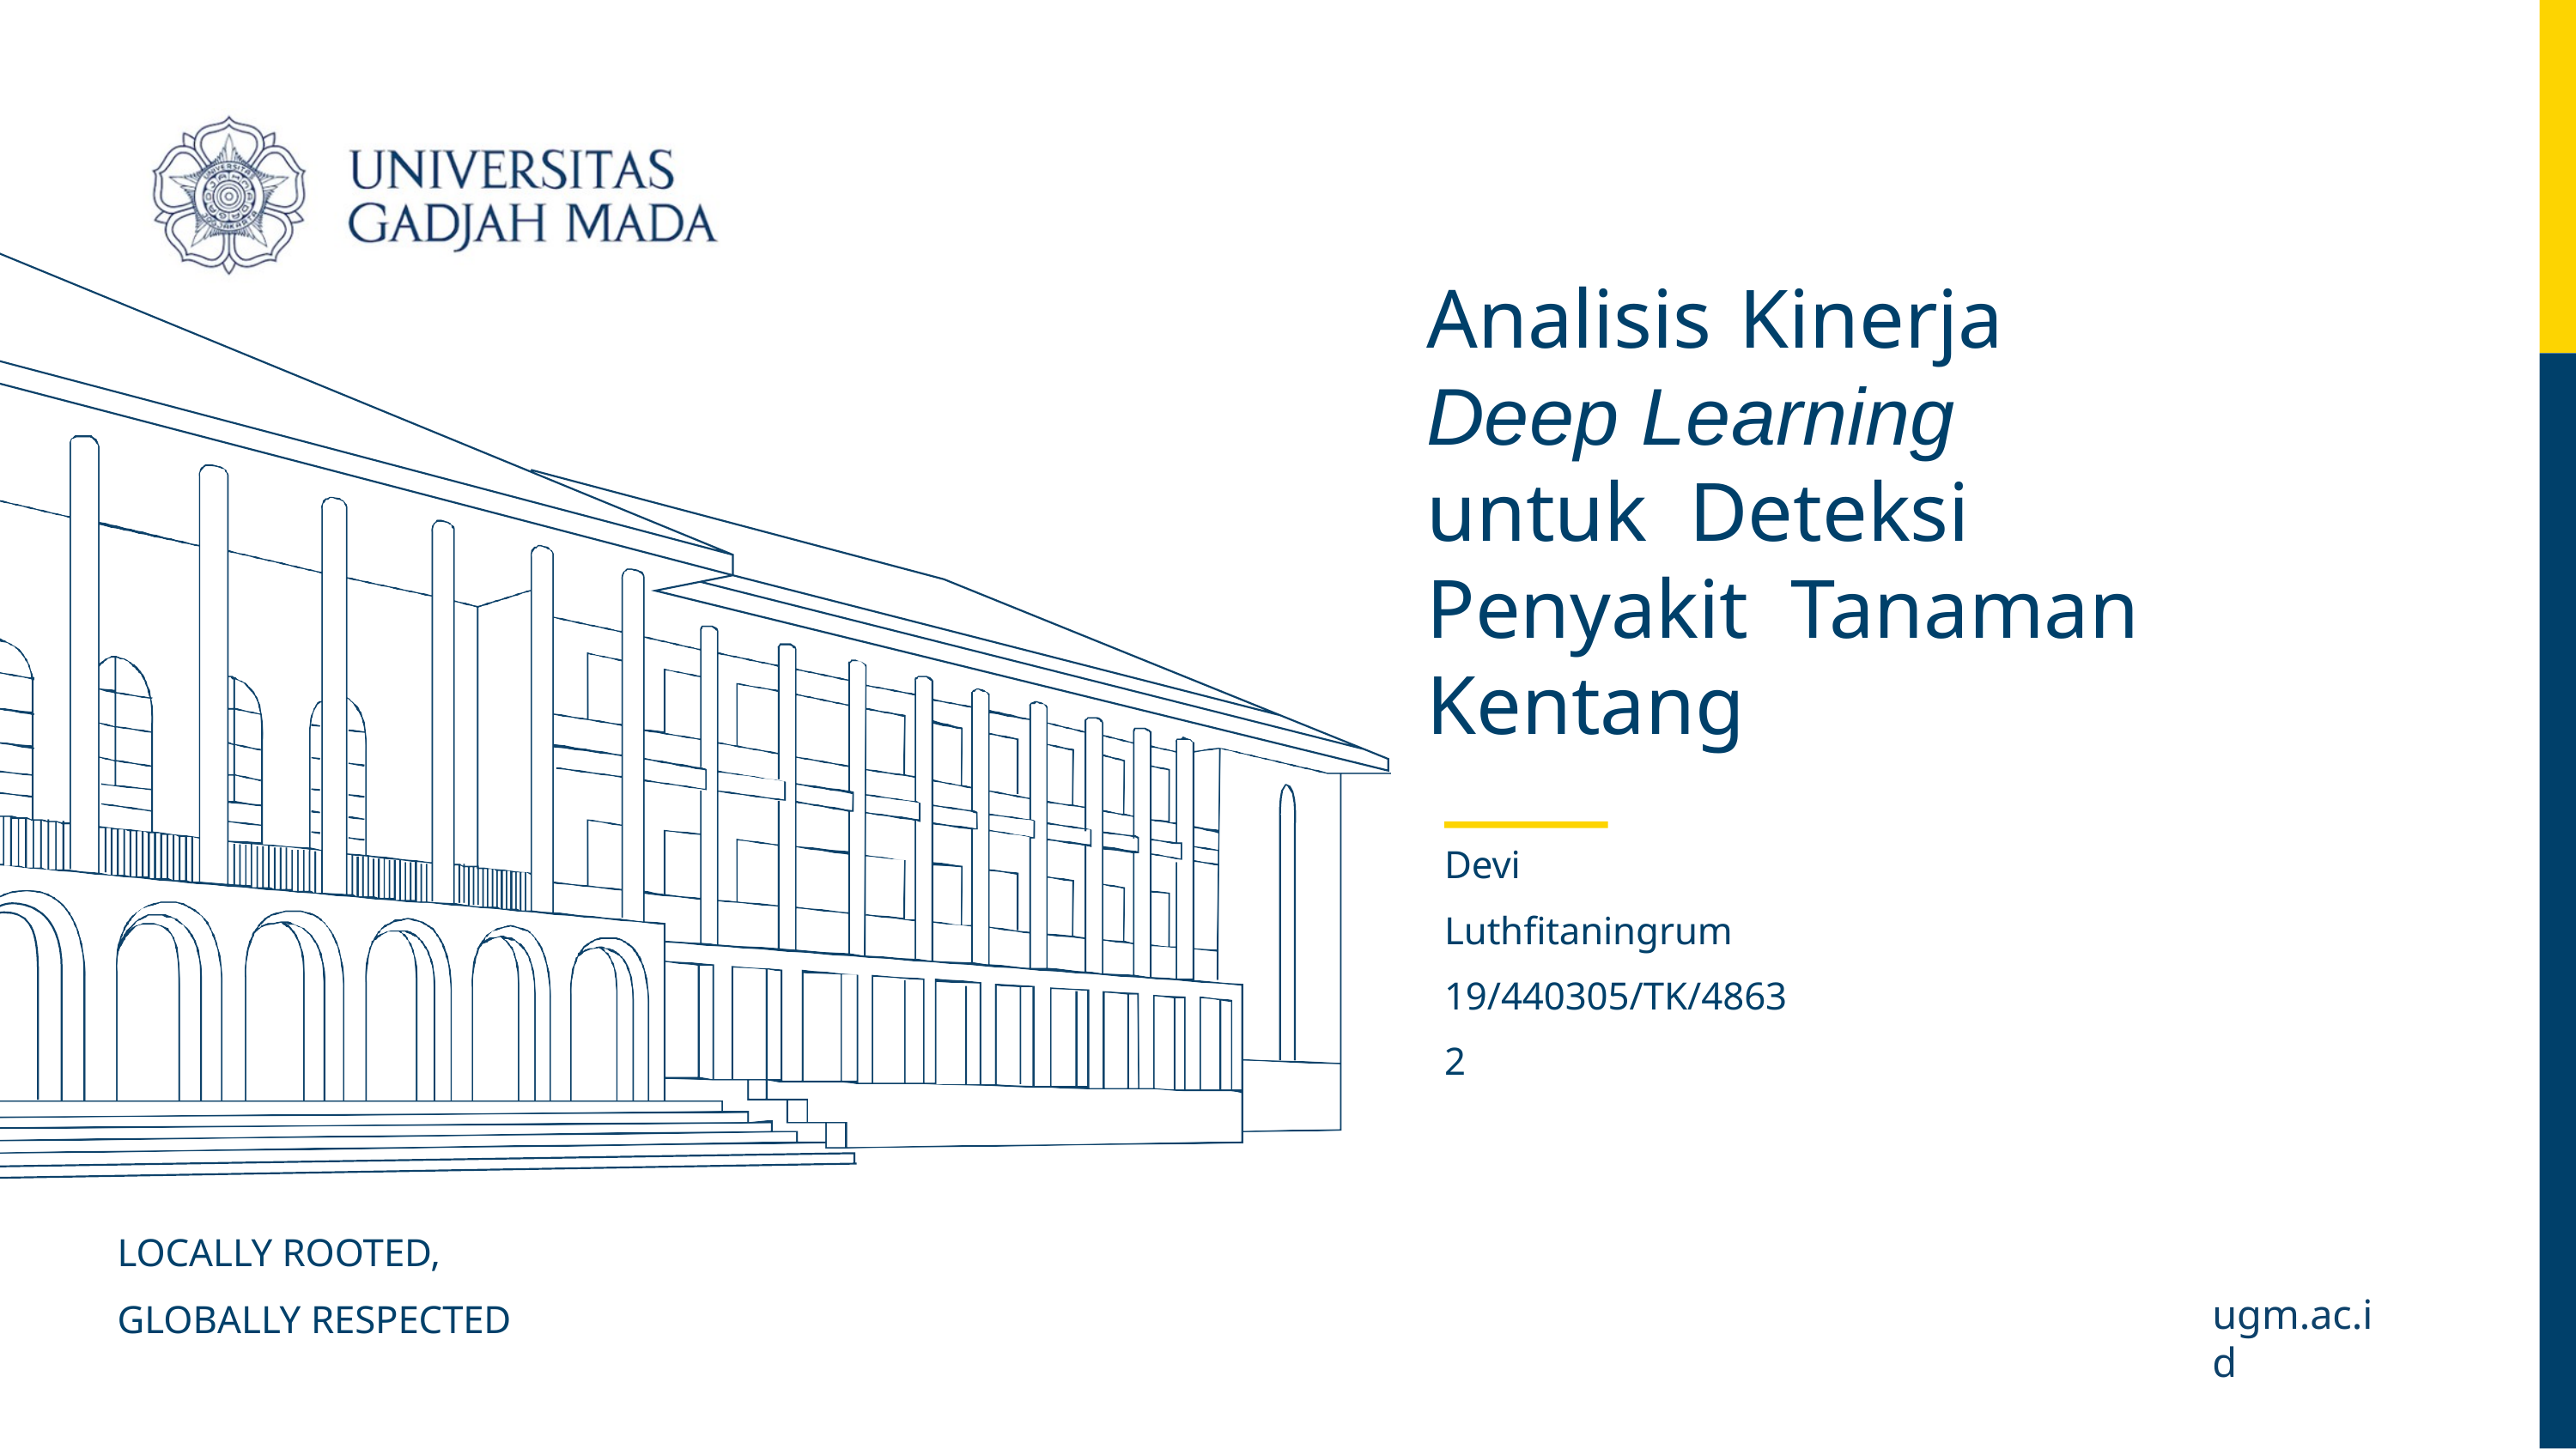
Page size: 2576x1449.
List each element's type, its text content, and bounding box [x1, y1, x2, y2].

title Analisis Kinerja Deep Learning untuk Deteksi Penyakit Tanaman Kentang [1425, 265, 2176, 751]
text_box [0, 108, 1391, 1179]
text_box LOCALLY ROOTED, GLOBALLY RESPECTED [115, 1205, 556, 1342]
text_box Devi Luthfitaningrum 19/440305/TK/48632 [1443, 819, 1797, 1083]
text_box ugm.ac.id [2210, 1287, 2389, 1385]
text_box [2539, 0, 2576, 1449]
text_box [1444, 821, 1608, 828]
